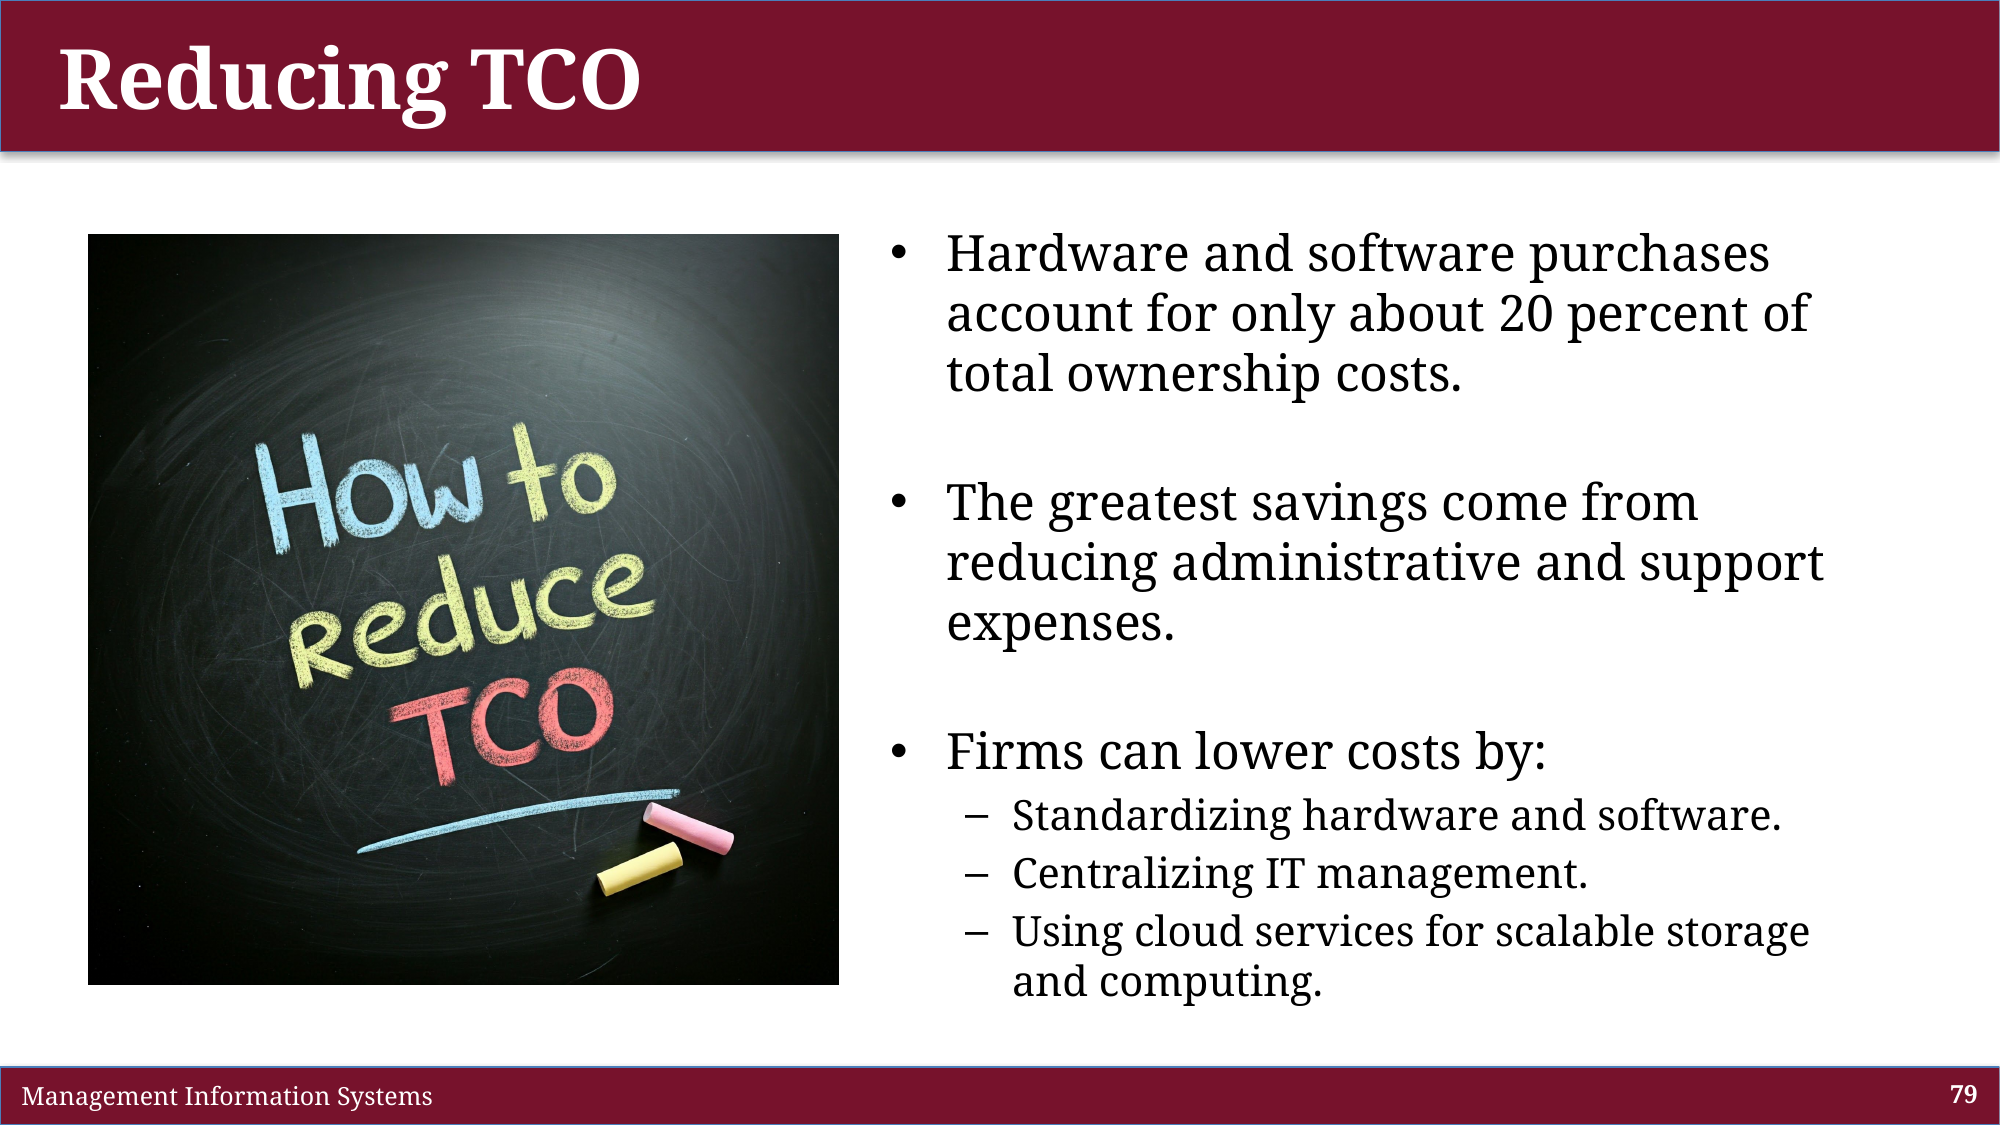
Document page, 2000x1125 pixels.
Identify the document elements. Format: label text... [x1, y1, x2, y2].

list Hardware and software purchases account for only about 20 percent of total ownership costs. The greatest savings come from reducing administrative and support expenses. Firms can lower costs by: Standardizing hardware and software. Centralizing IT management. Using cloud services for scalable storage and computing. [875, 213, 1911, 1047]
picture [88, 233, 840, 985]
slide_number 79 [1649, 1066, 2000, 1125]
text_box [475, 1066, 1649, 1125]
footer Management Information Systems [0, 1066, 475, 1125]
title Reducing TCO [0, 0, 2000, 152]
